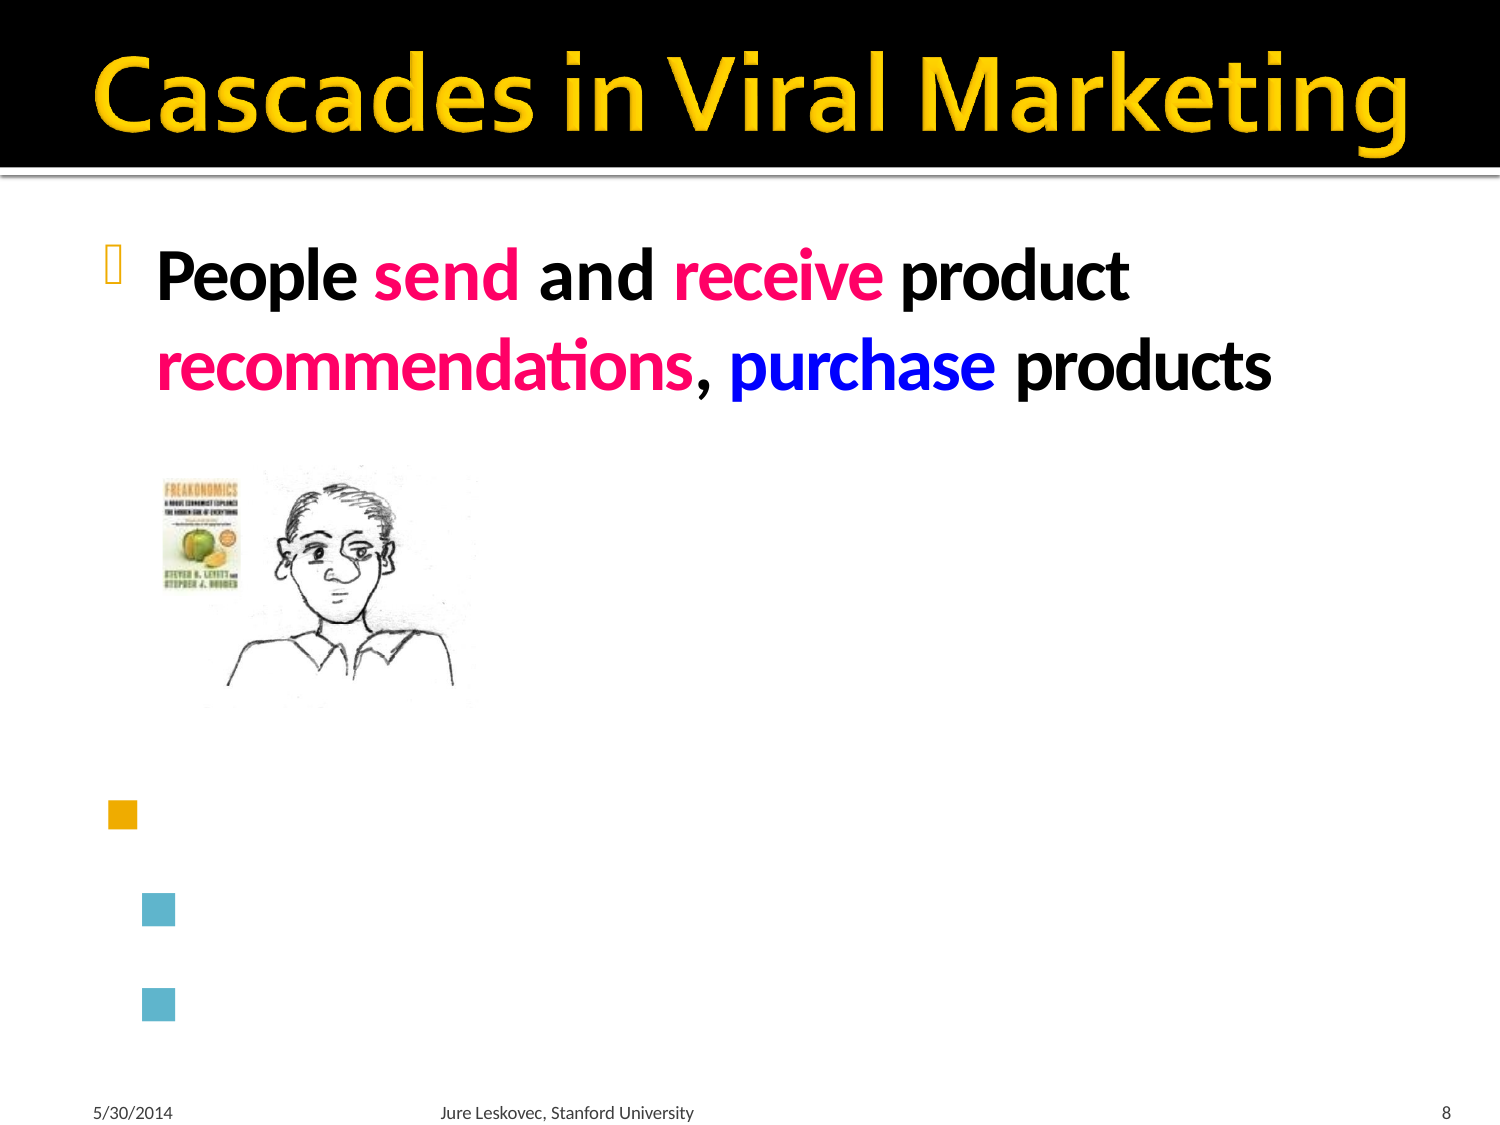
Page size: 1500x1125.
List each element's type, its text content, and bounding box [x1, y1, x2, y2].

text_box 5/30/2014 [90, 1104, 177, 1123]
picture [0, 175, 1500, 183]
text_box [203, 465, 479, 708]
text_box ▪ ▪ ▪ [101, 772, 182, 1036]
text_box 8 [1439, 1104, 1454, 1123]
text_box Jure Leskovec, Stanford University [438, 1104, 703, 1123]
title People send and receive product recommendations, purchase products [77, 224, 1423, 626]
text_box [94, 51, 1406, 159]
text_box [162, 478, 241, 596]
